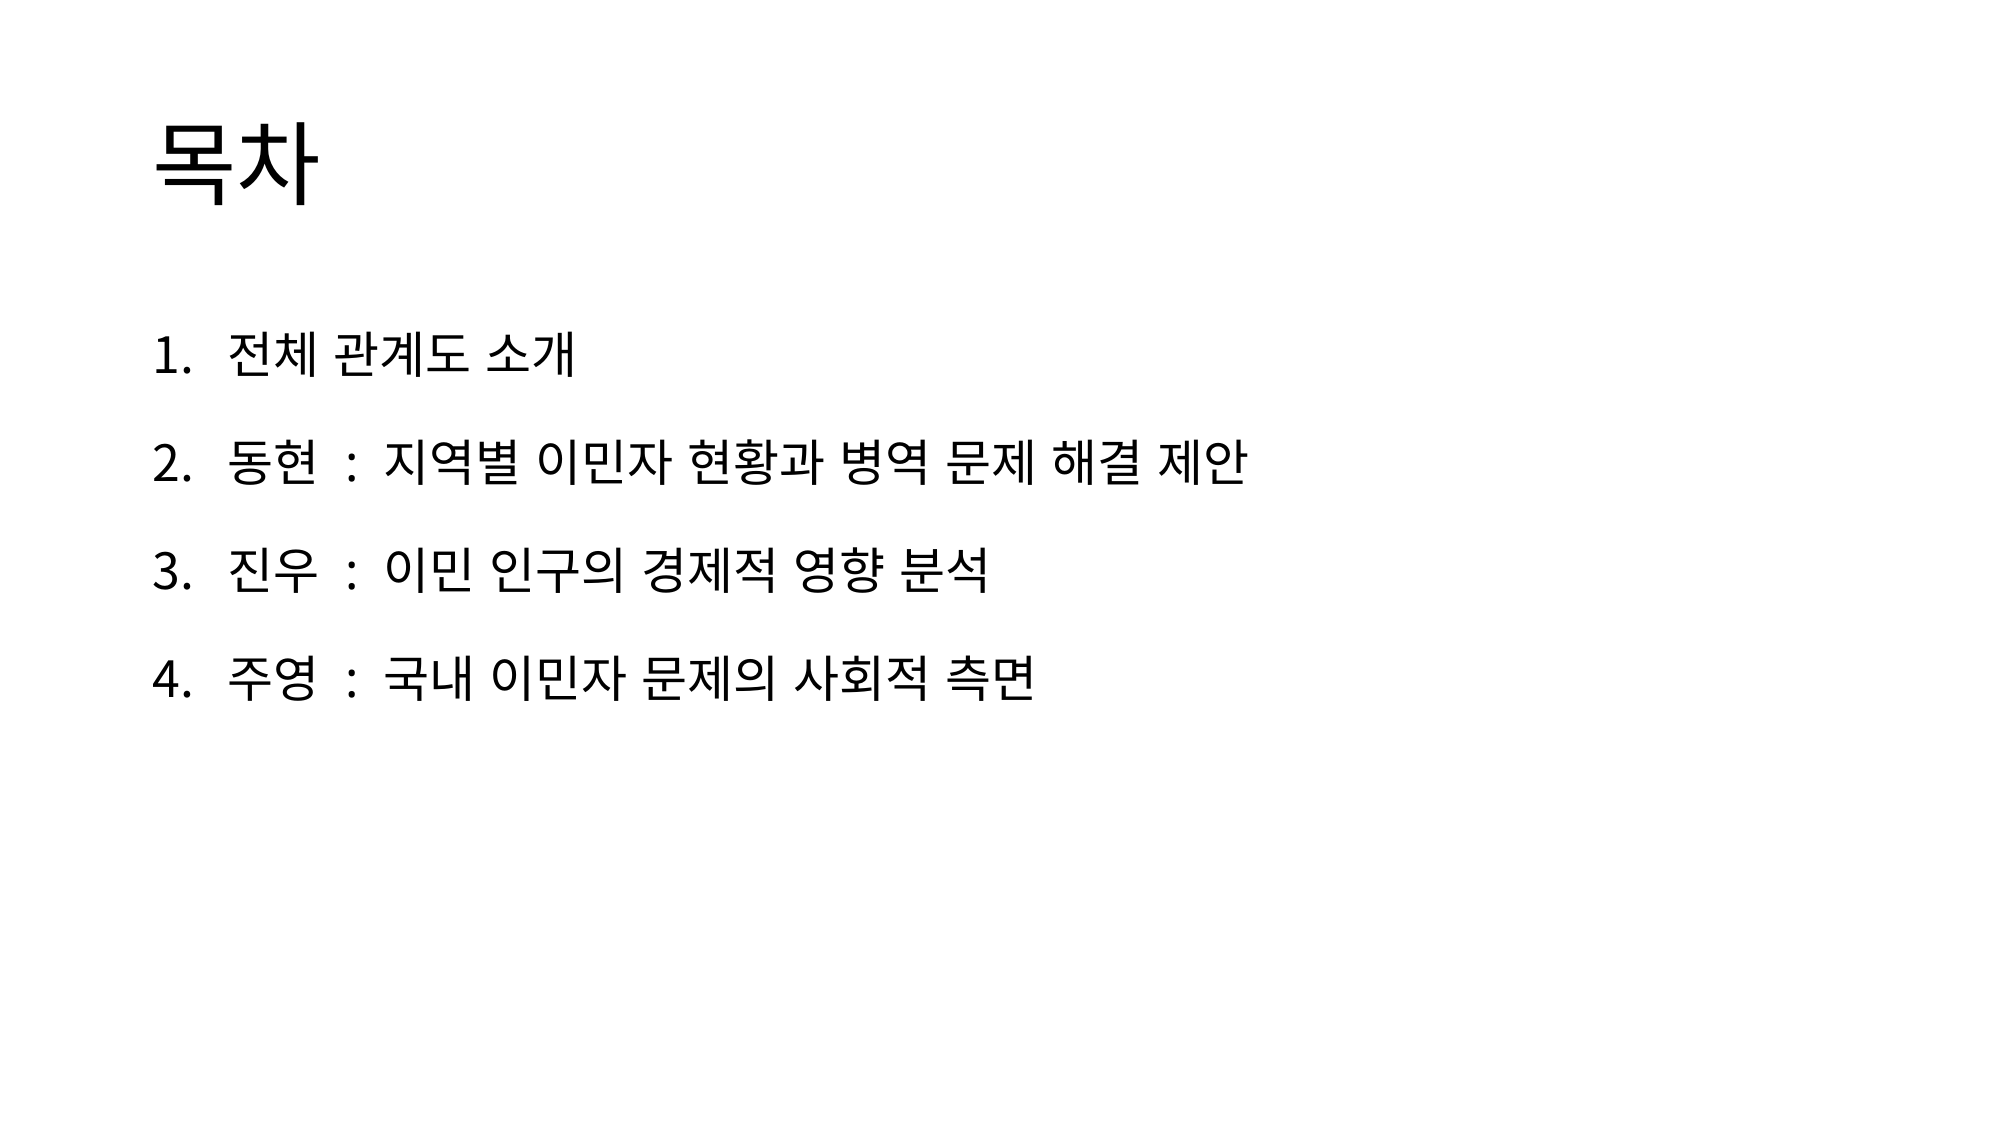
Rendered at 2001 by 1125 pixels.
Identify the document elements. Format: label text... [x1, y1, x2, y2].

text_box 전체 관계도 소개 동현 : 지역별 이민자 현황과 병역 문제 해결 제안 진우 : 이민 인구의 경제적 영향 분석 주영 : 국내 이민자 문제의 사회적 측면 [137, 234, 1863, 858]
title 목차 [137, 59, 1863, 234]
